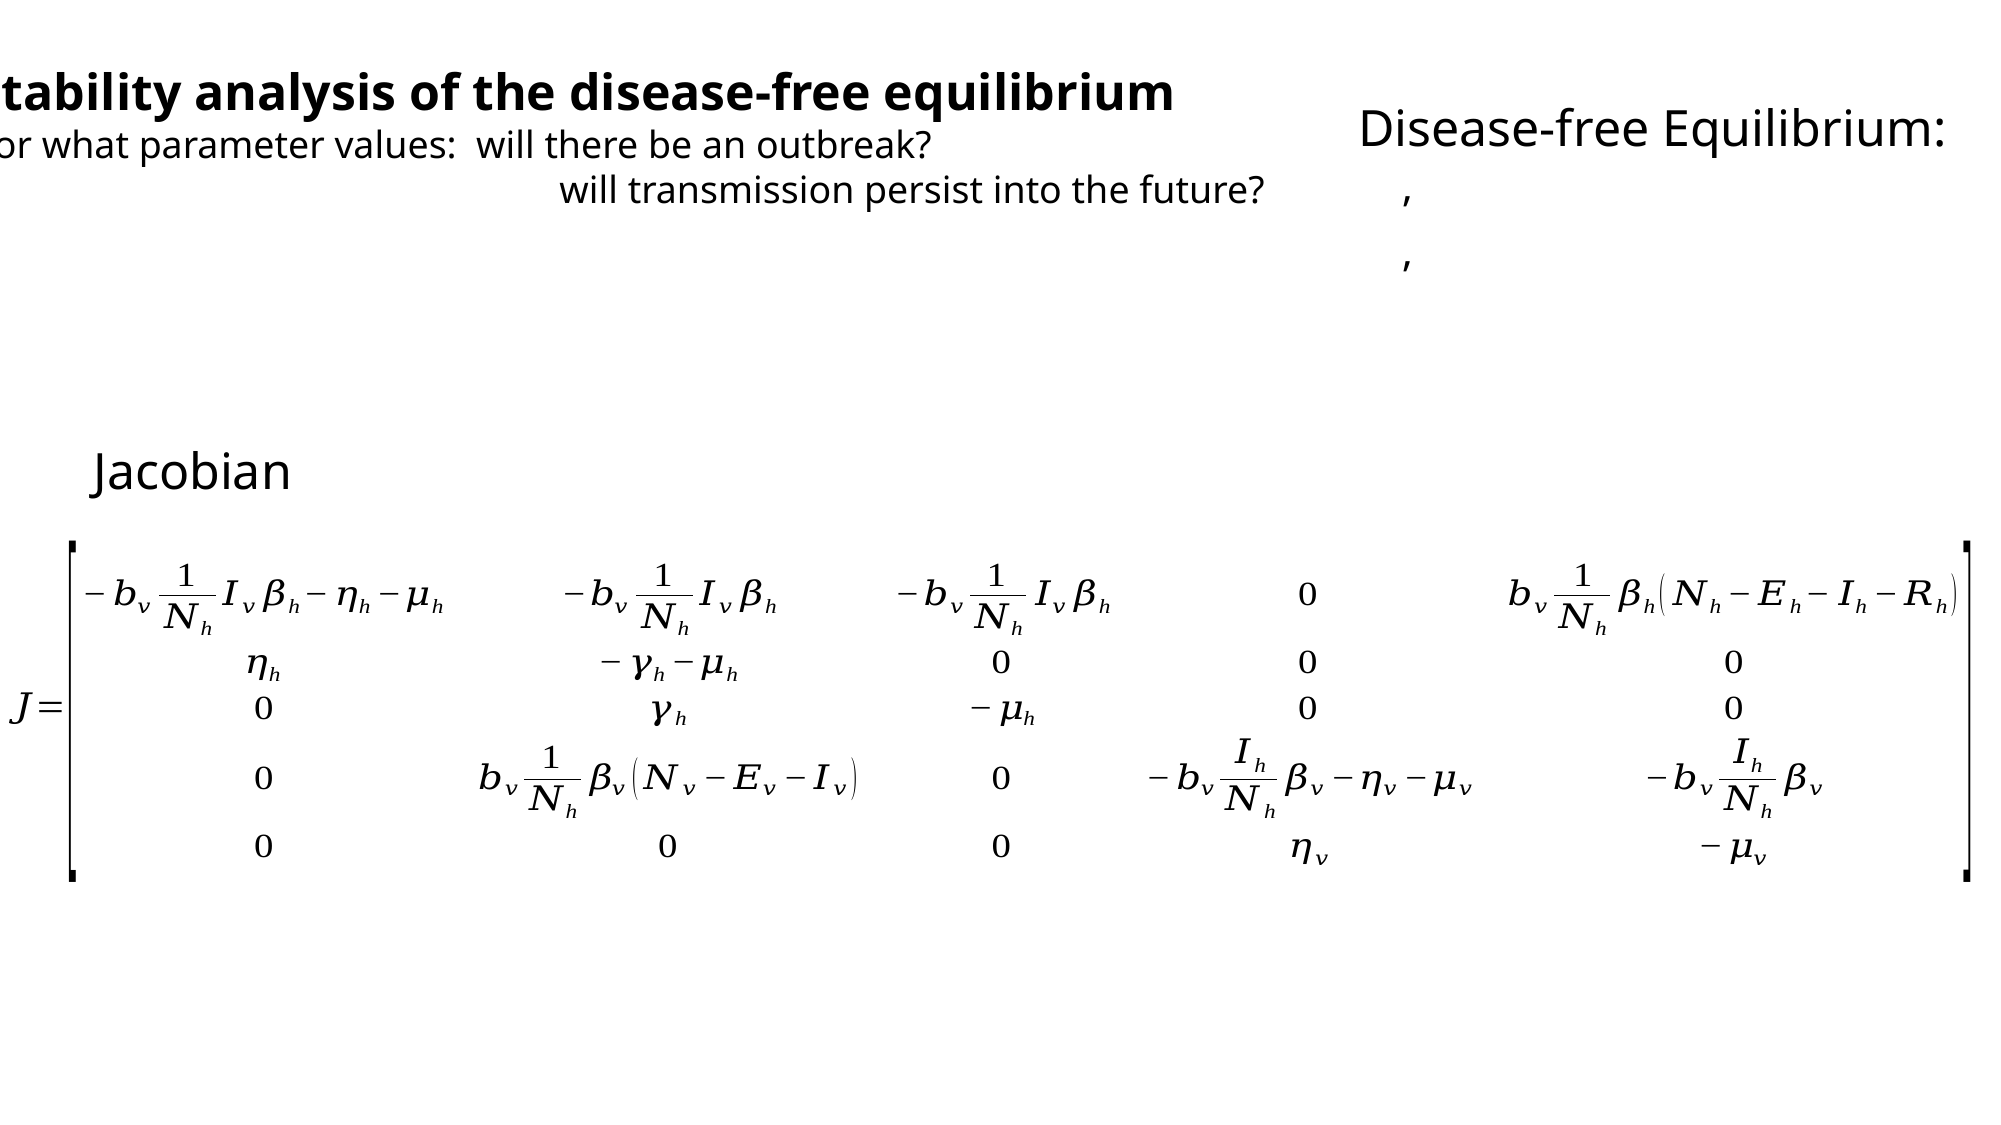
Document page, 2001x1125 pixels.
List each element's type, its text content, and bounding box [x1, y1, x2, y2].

text_box Disease-free Equilibrium: [1343, 89, 1975, 165]
text_box Jacobian [78, 432, 308, 507]
text_box Stability analysis of the disease-free equilibrium For what parameter values: will there be an outbreak? will transmission persist into the future? [0, 53, 1281, 218]
